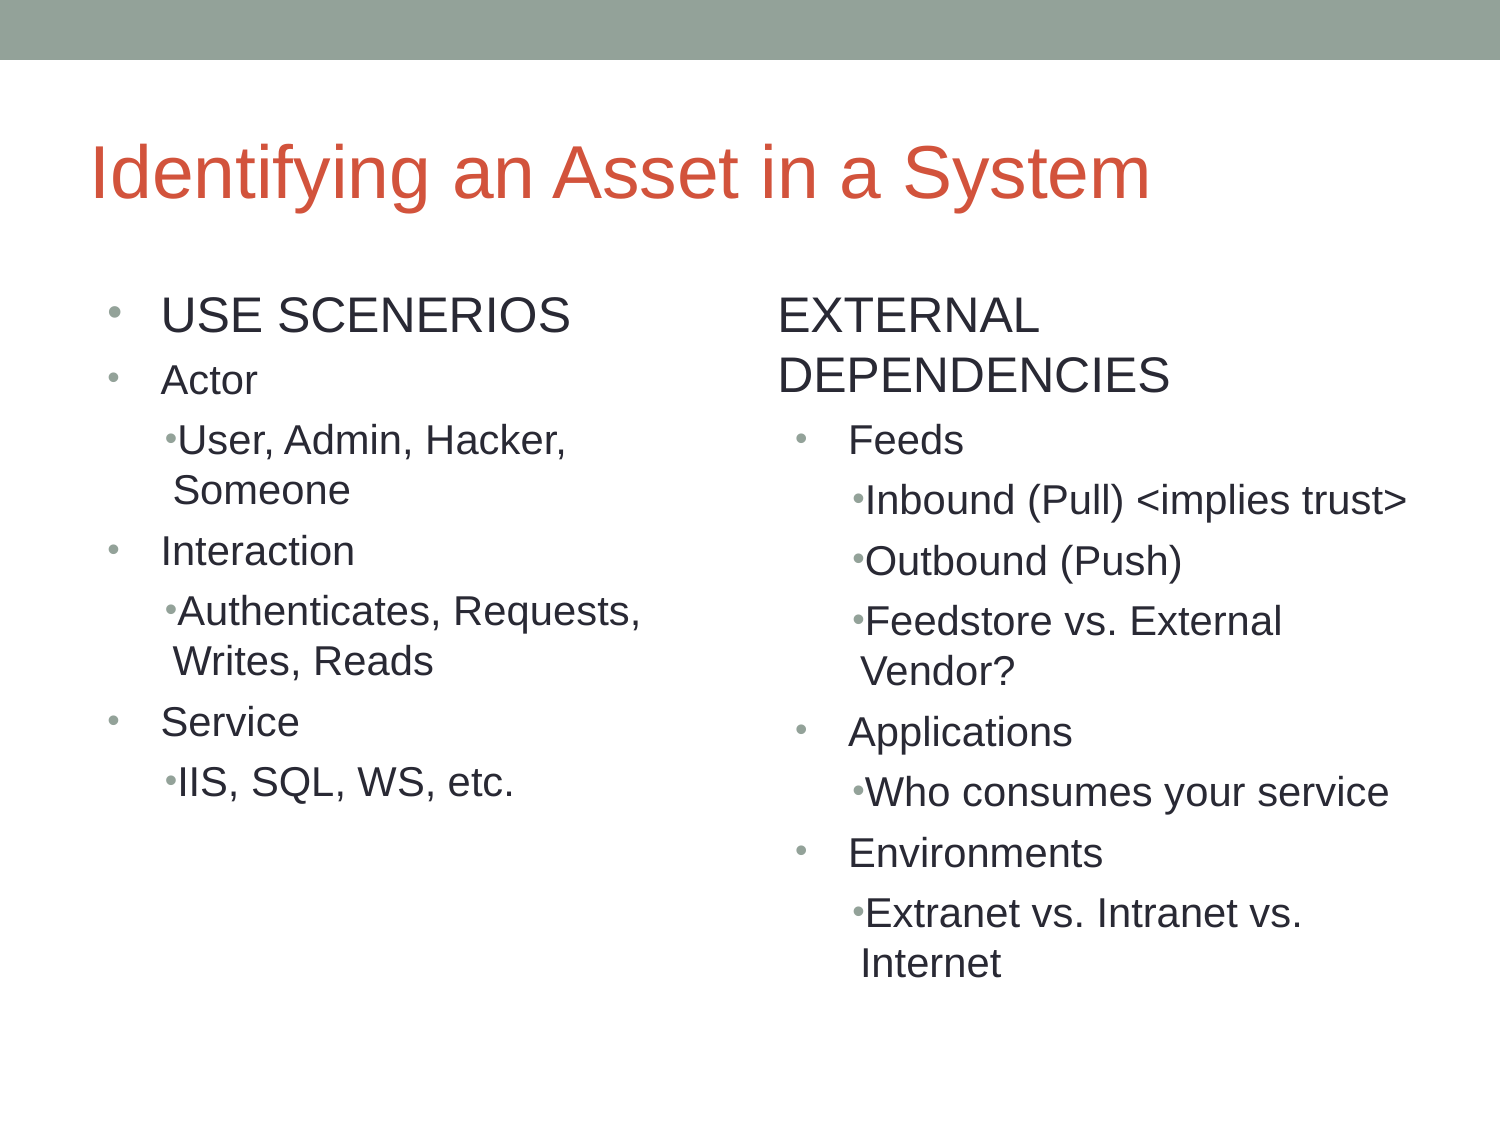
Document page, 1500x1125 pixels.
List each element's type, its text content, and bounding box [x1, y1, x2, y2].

title Identifying an Asset in a System [75, 87, 1425, 250]
list EXTERNAL DEPENDENCIES Feeds Inbound (Pull) <implies trust> Outbound (Push) Feedstore vs. External Vendor? Applications Who consumes your service Environments Extranet vs. Intranet vs. Internet [762, 274, 1425, 1049]
list USE SCENERIOS Actor User, Admin, Hacker, Someone Interaction Authenticates, Requests, Writes, Reads Service IIS, SQL, WS, etc. [75, 274, 738, 1049]
